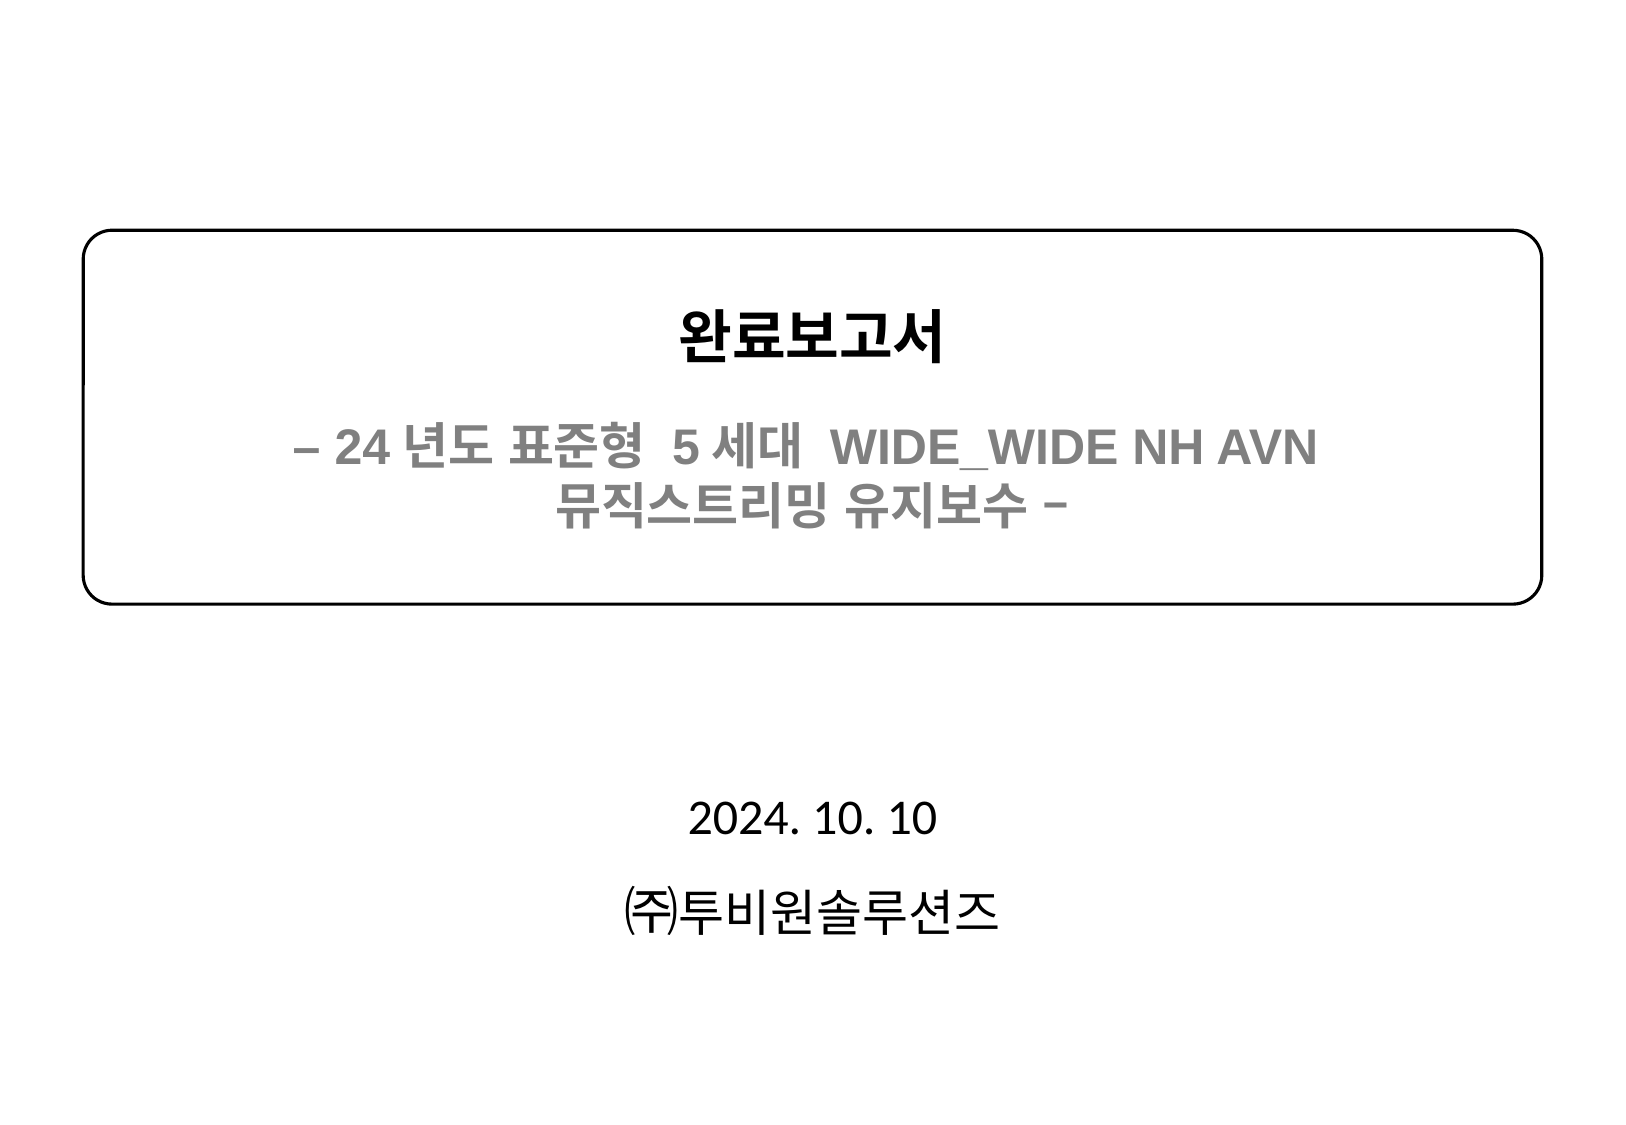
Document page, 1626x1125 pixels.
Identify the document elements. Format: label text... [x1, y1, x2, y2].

text_box 2024. 10. 10 ㈜투비원솔루션즈 [609, 777, 1016, 950]
text_box 완료보고서 – 24년도 표준형 5세대 WIDE_WIDE NH AVN 뮤직스트리밍 유지보수 – [82, 229, 1543, 606]
